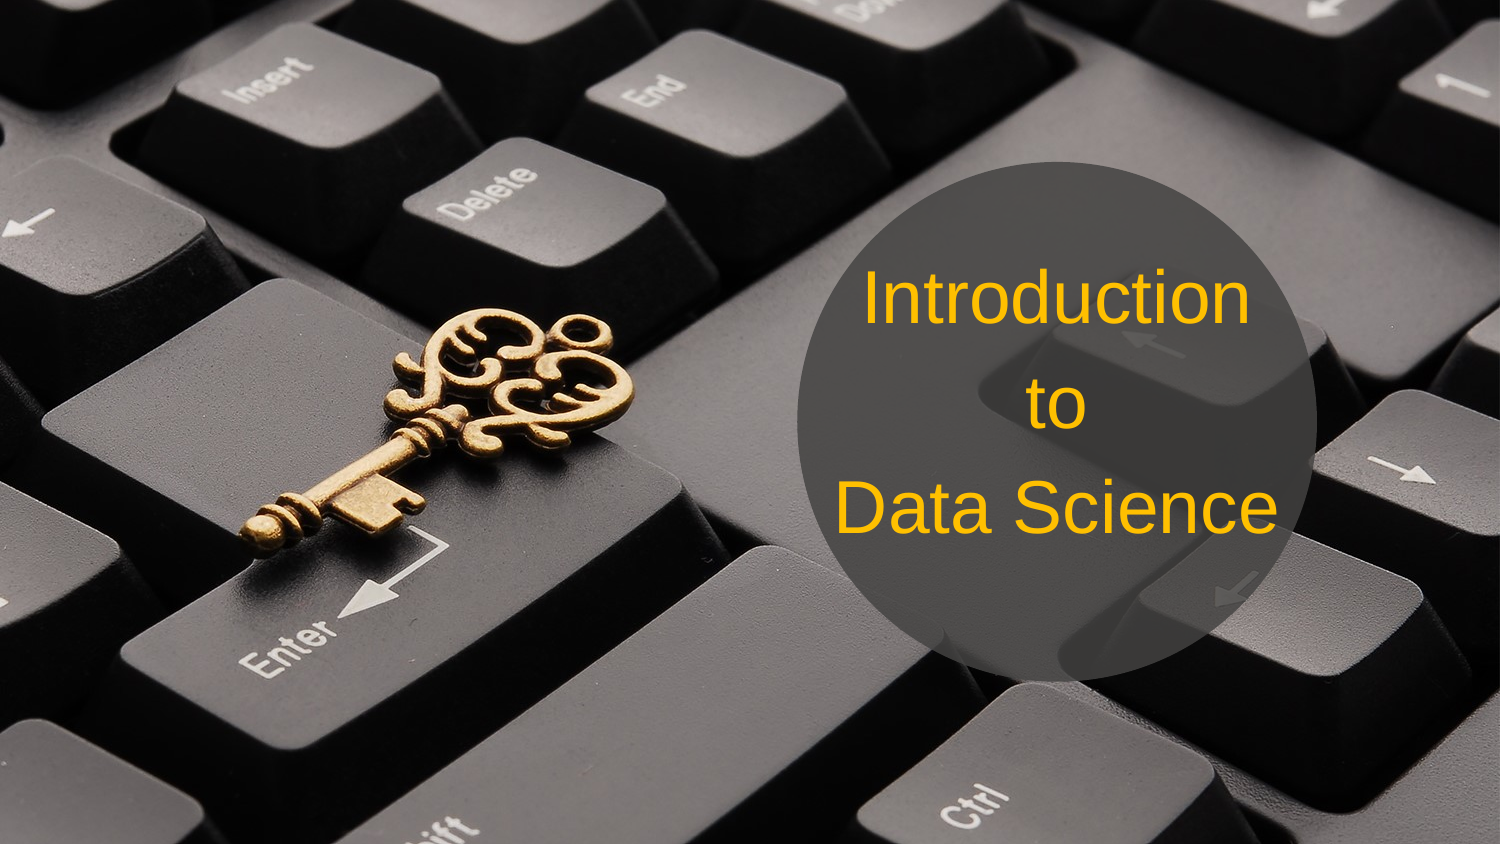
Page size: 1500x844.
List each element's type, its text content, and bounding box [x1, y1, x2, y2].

picture [0, 0, 1500, 844]
list Introduction to Data Science [797, 315, 1317, 481]
